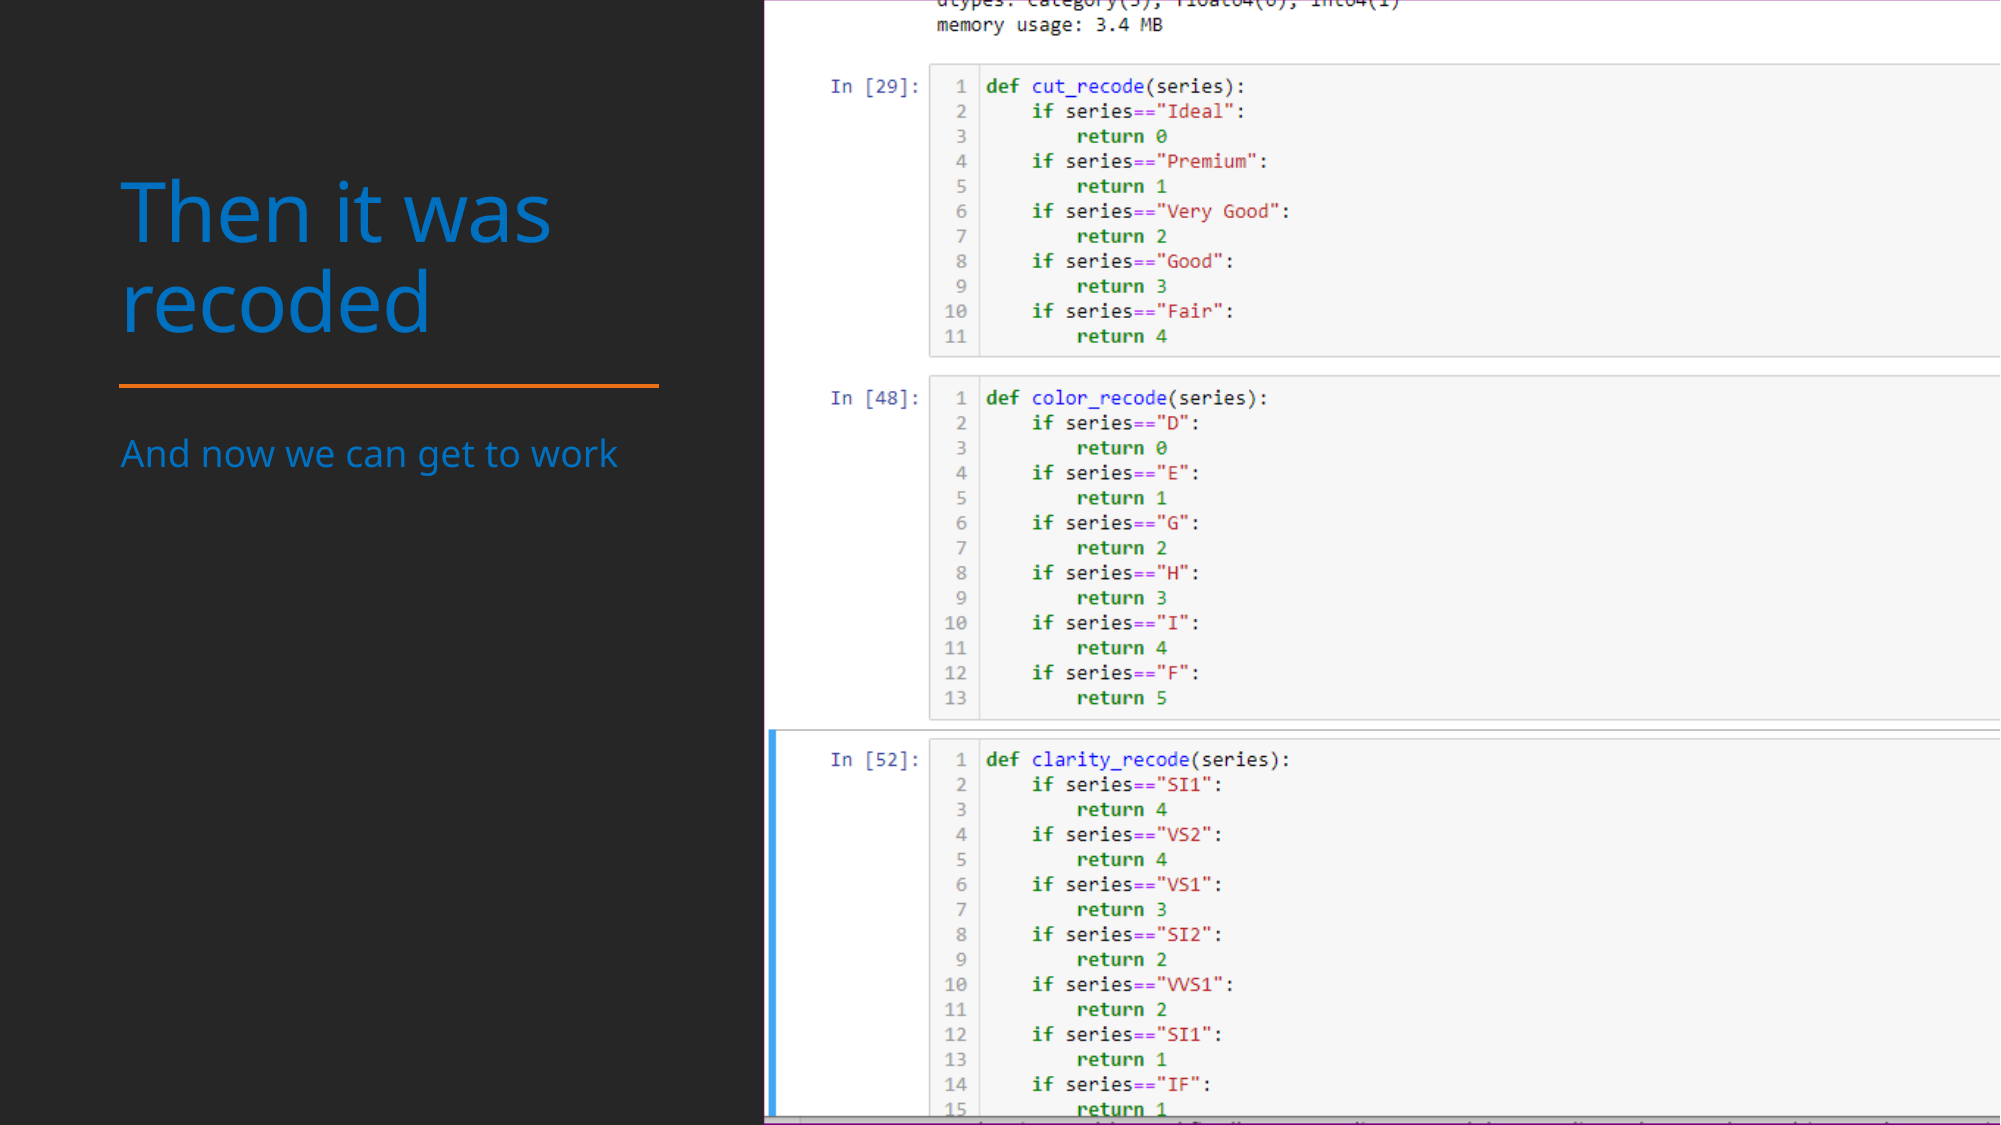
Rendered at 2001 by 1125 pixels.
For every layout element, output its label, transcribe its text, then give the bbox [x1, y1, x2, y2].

list And now we can get to work [105, 417, 646, 546]
text_box [0, 0, 762, 1125]
picture [762, 0, 2000, 1125]
title Then it was recoded [105, 84, 672, 359]
